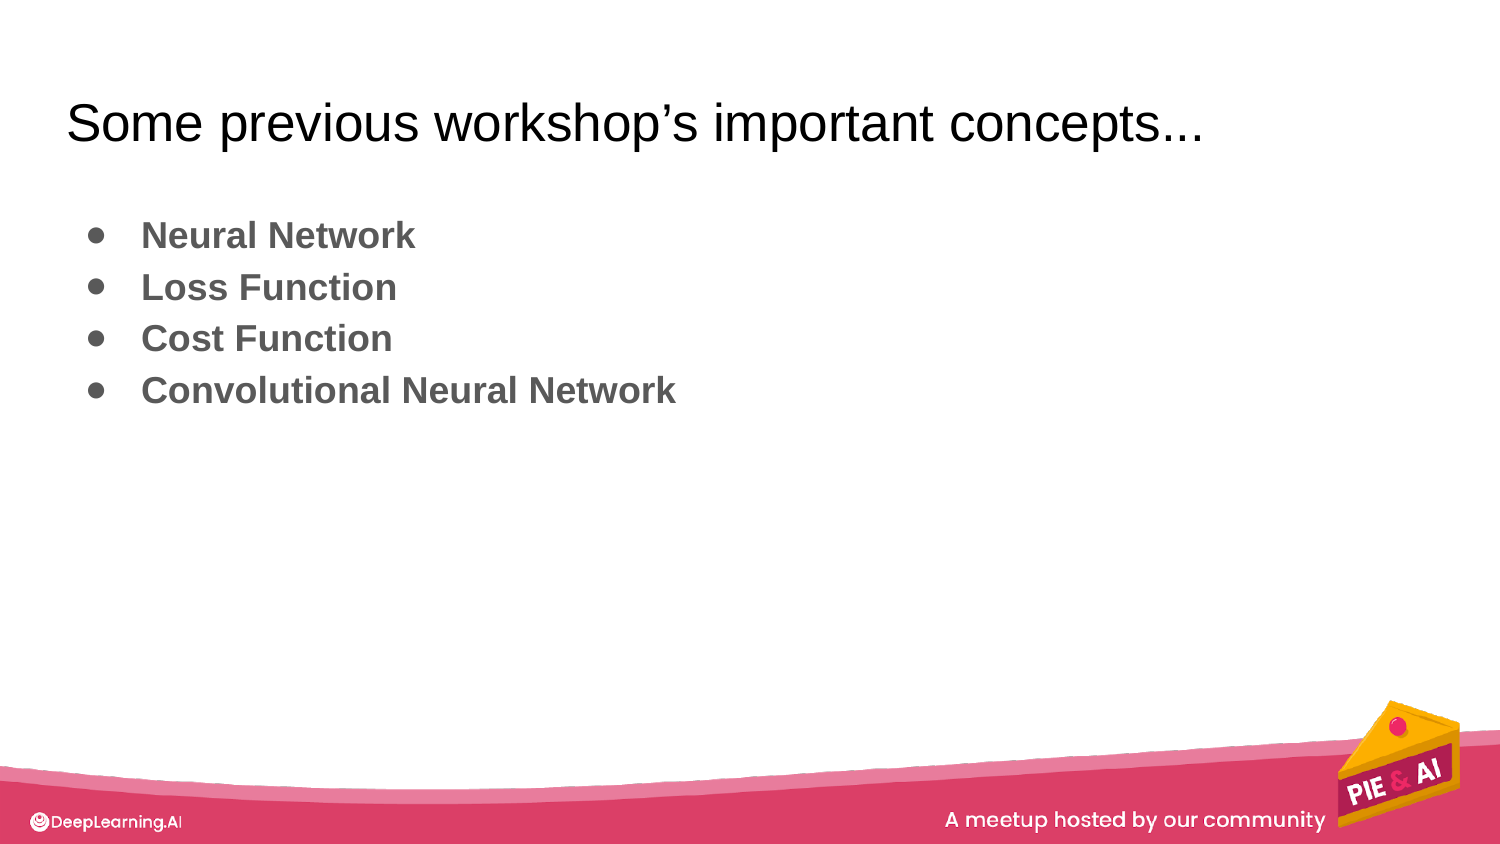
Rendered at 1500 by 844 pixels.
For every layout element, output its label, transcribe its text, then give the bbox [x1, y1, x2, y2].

list Neural Network Loss Function Cost Function Convolutional Neural Network [51, 189, 1449, 590]
picture [0, 592, 1500, 844]
title Some previous workshop’s important concepts... [51, 72, 1449, 167]
